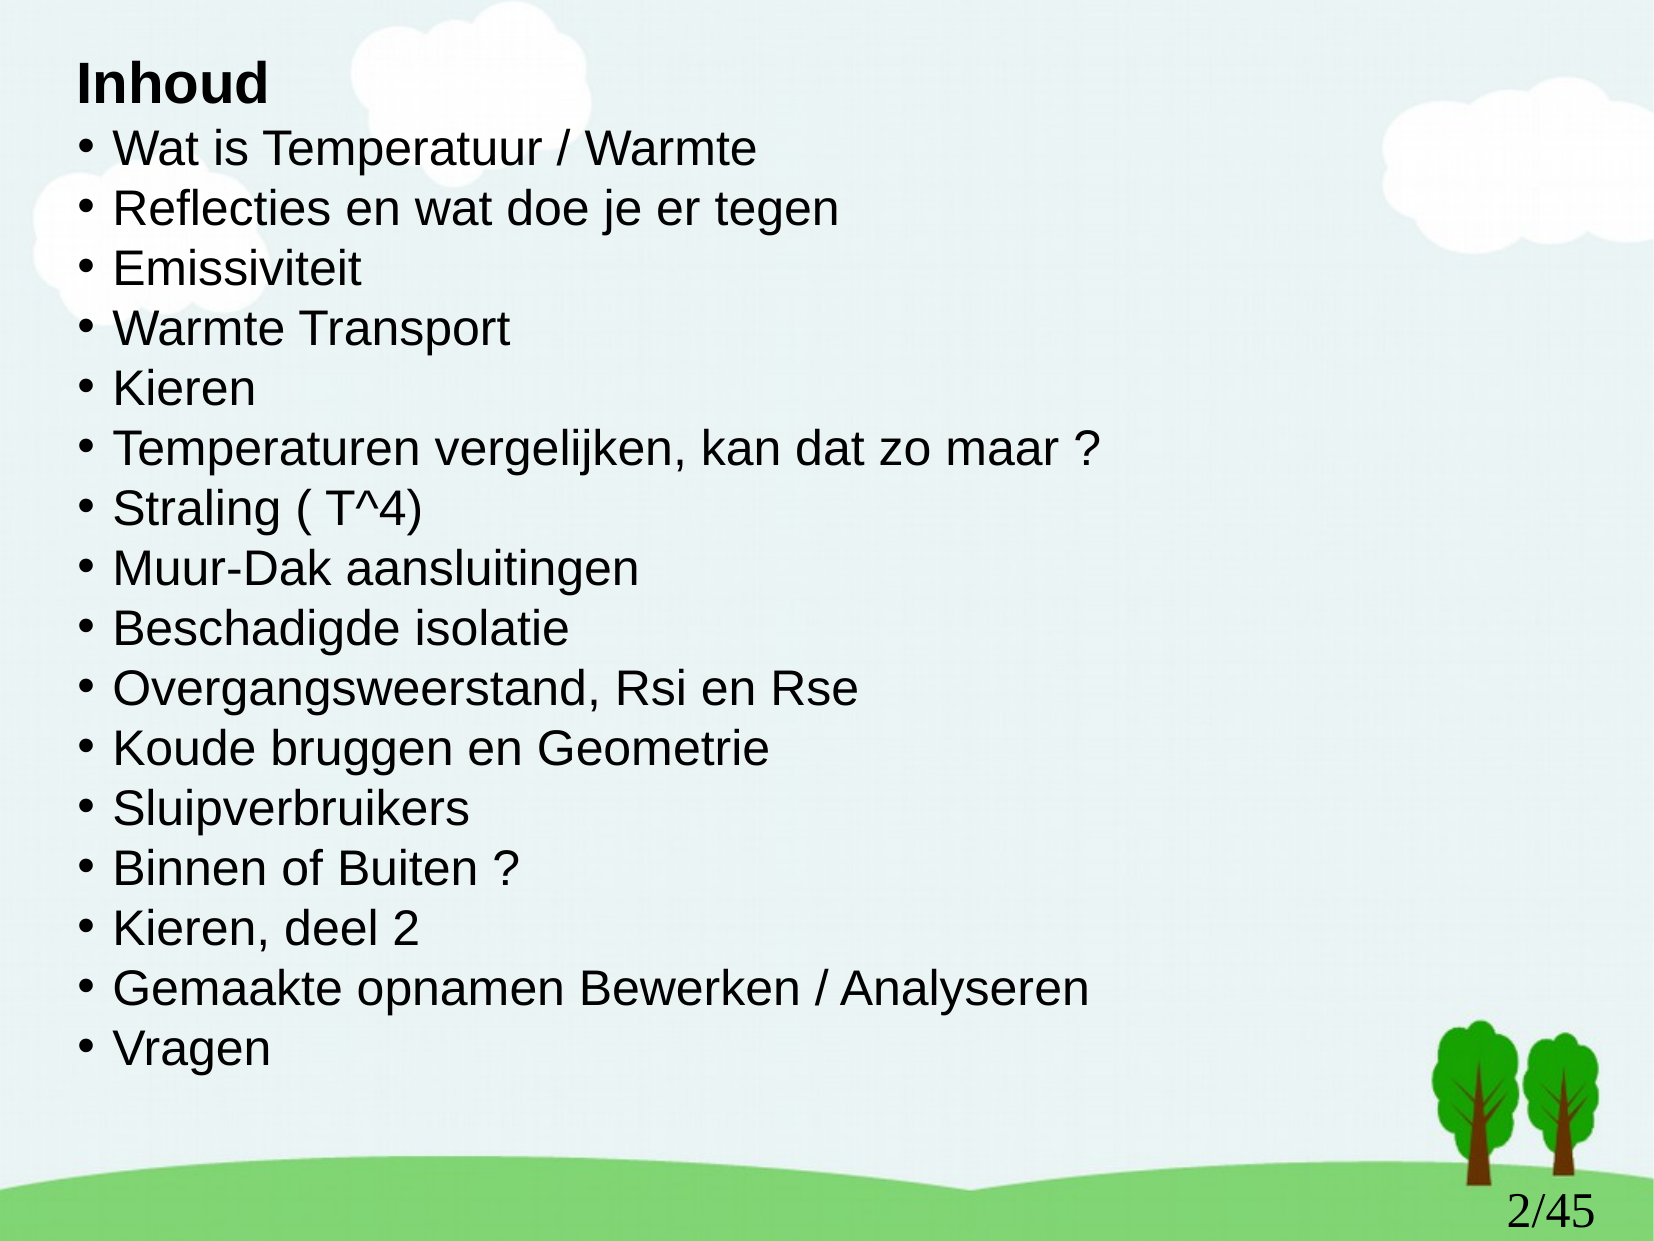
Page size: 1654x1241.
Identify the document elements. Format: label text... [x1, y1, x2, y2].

text_box Inhoud Wat is Temperatuur / Warmte Reflecties en wat doe je er tegen Emissiviteit Warmte Transport Kieren Temperaturen vergelijken, kan dat zo maar ? Straling ( T^4) Muur-Dak aansluitingen Beschadigde isolatie Overgangsweerstand, Rsi en Rse Koude bruggen en Geometrie Sluipverbruikers Binnen of Buiten ? Kieren, deel 2 Gemaakte opnamen Bewerken / Analyseren Vragen [76, 45, 1565, 1133]
picture [0, 0, 1654, 1241]
